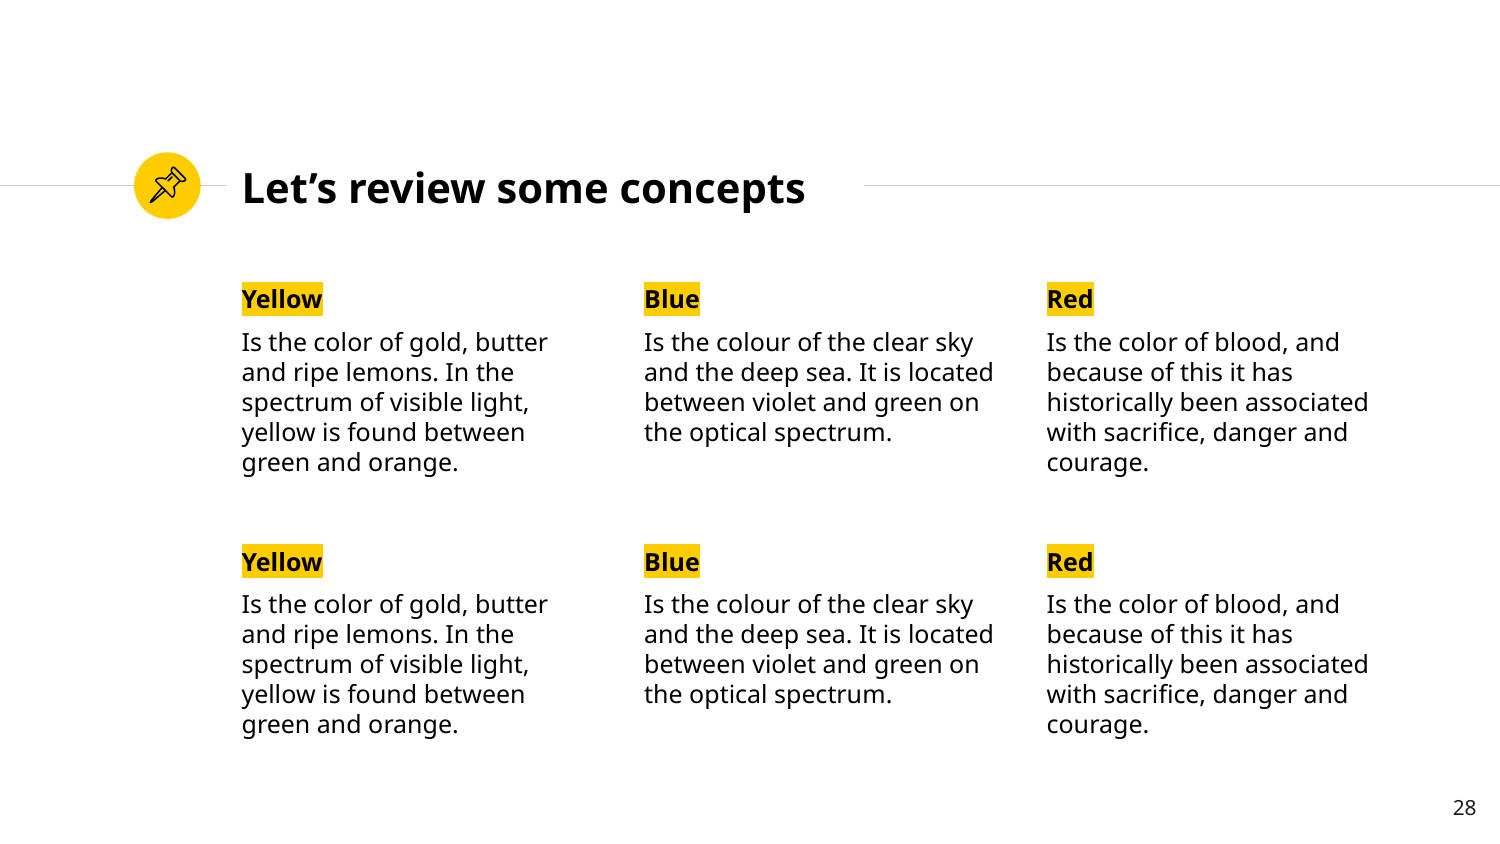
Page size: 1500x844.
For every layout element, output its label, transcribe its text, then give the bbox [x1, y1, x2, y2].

list Red Is the color of blood, and because of this it has historically been associated with sacrifice, danger and courage. [1031, 531, 1415, 730]
list Blue Is the colour of the clear sky and the deep sea. It is located between violet and green on the optical spectrum. [629, 531, 1012, 730]
list Red Is the color of blood, and because of this it has historically been associated with sacrifice, danger and courage. [1031, 268, 1415, 468]
list Blue Is the colour of the clear sky and the deep sea. It is located between violet and green on the optical spectrum. [629, 268, 1012, 468]
list Yellow Is the color of gold, butter and ripe lemons. In the spectrum of visible light, yellow is found between green and orange. [226, 268, 610, 468]
list Yellow Is the color of gold, butter and ripe lemons. In the spectrum of visible light, yellow is found between green and orange. [226, 531, 610, 730]
title Let’s review some concepts [226, 151, 863, 223]
slide_number 28 [1401, 779, 1492, 844]
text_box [150, 166, 186, 203]
